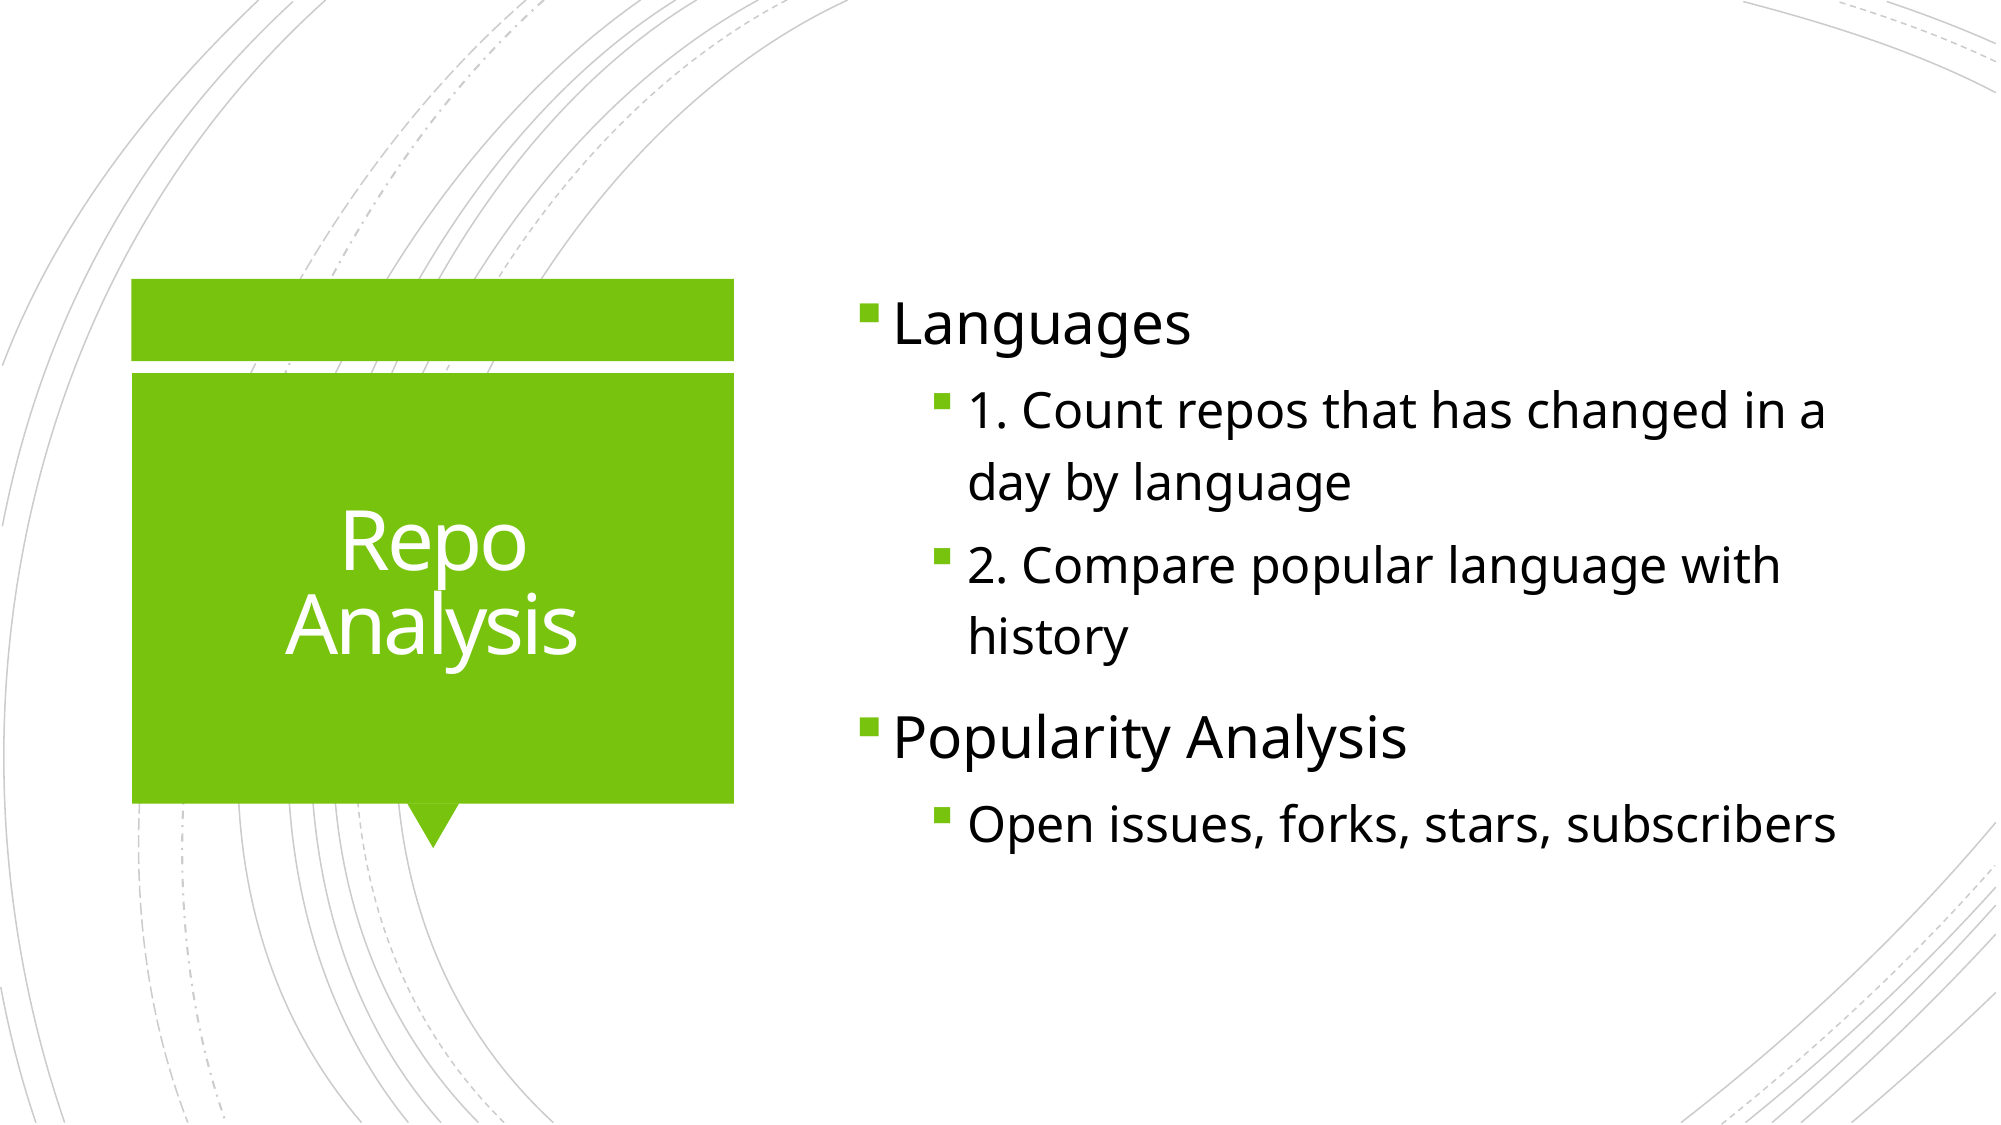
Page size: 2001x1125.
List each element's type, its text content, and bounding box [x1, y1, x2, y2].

list Languages 1. Count repos that has changed in a day by language 2. Compare popular language with history Popularity Analysis Open issues, forks, stars, subscribers [839, 131, 1871, 993]
title Repo Analysis [145, 385, 720, 789]
